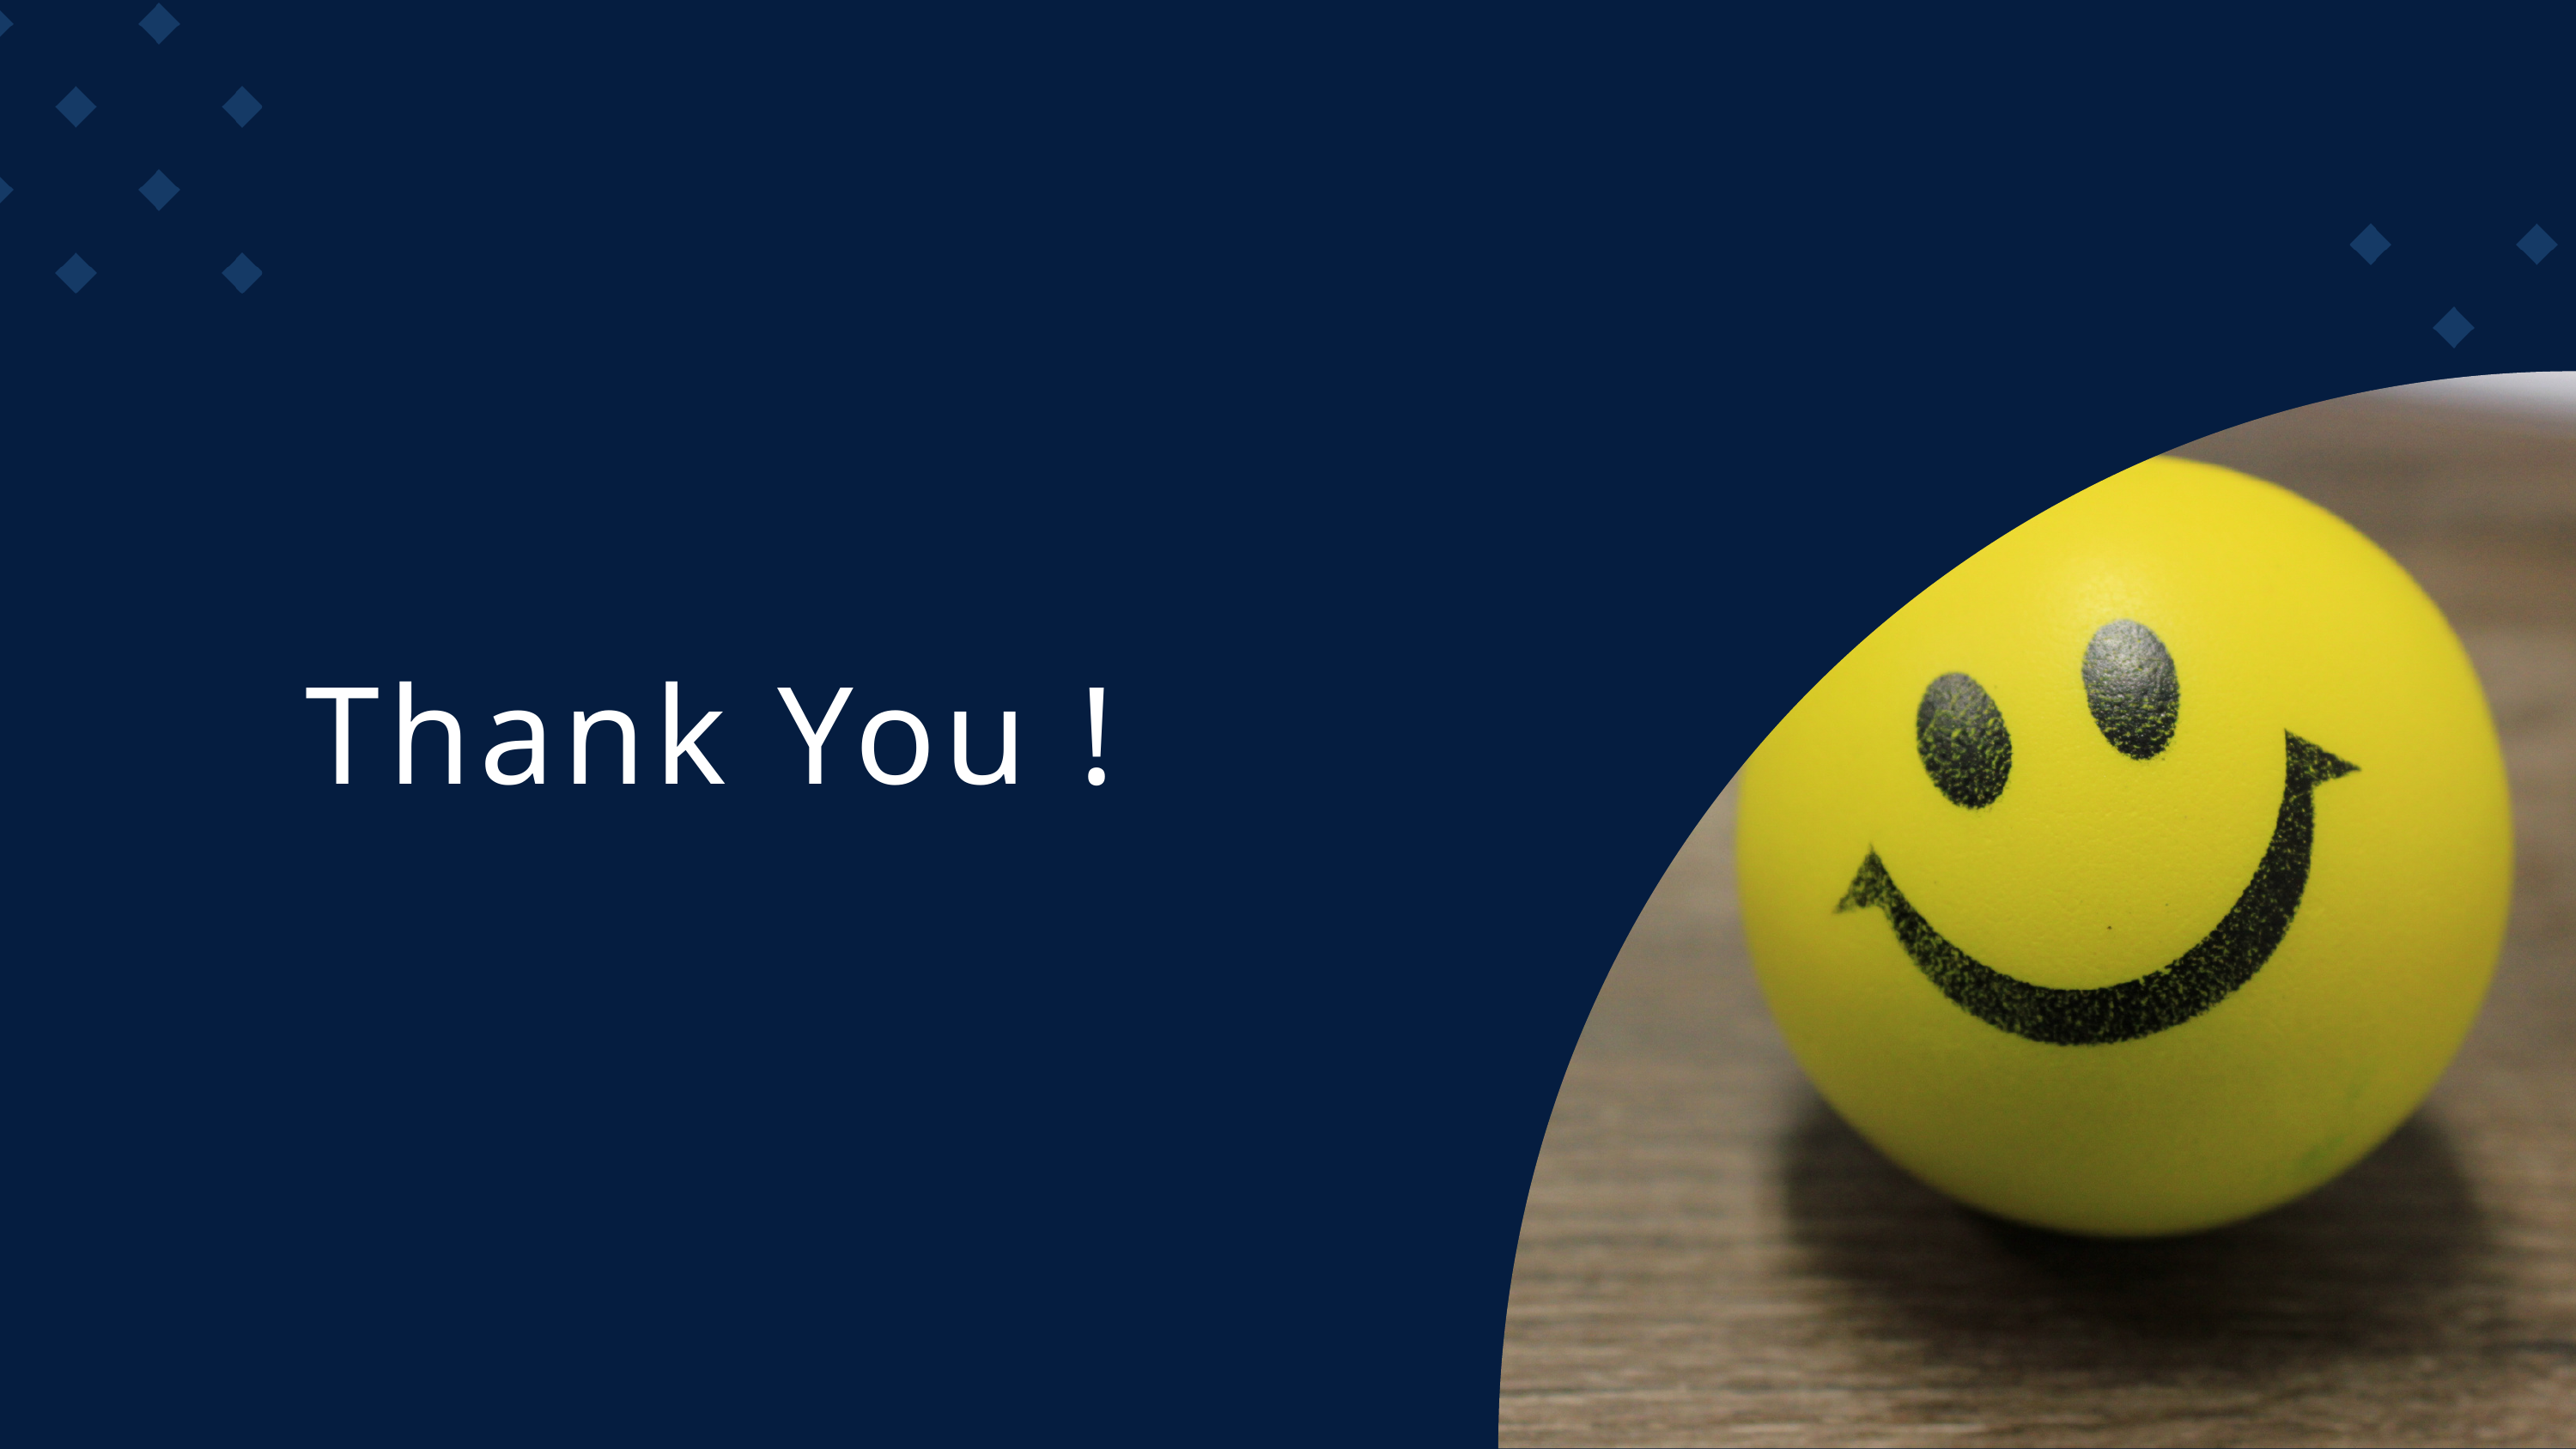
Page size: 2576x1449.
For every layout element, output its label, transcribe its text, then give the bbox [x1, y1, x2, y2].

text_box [1498, 371, 2576, 1449]
text_box [2349, 223, 2576, 370]
text_box [0, 0, 263, 294]
text_box Thank You ! [305, 622, 1493, 812]
